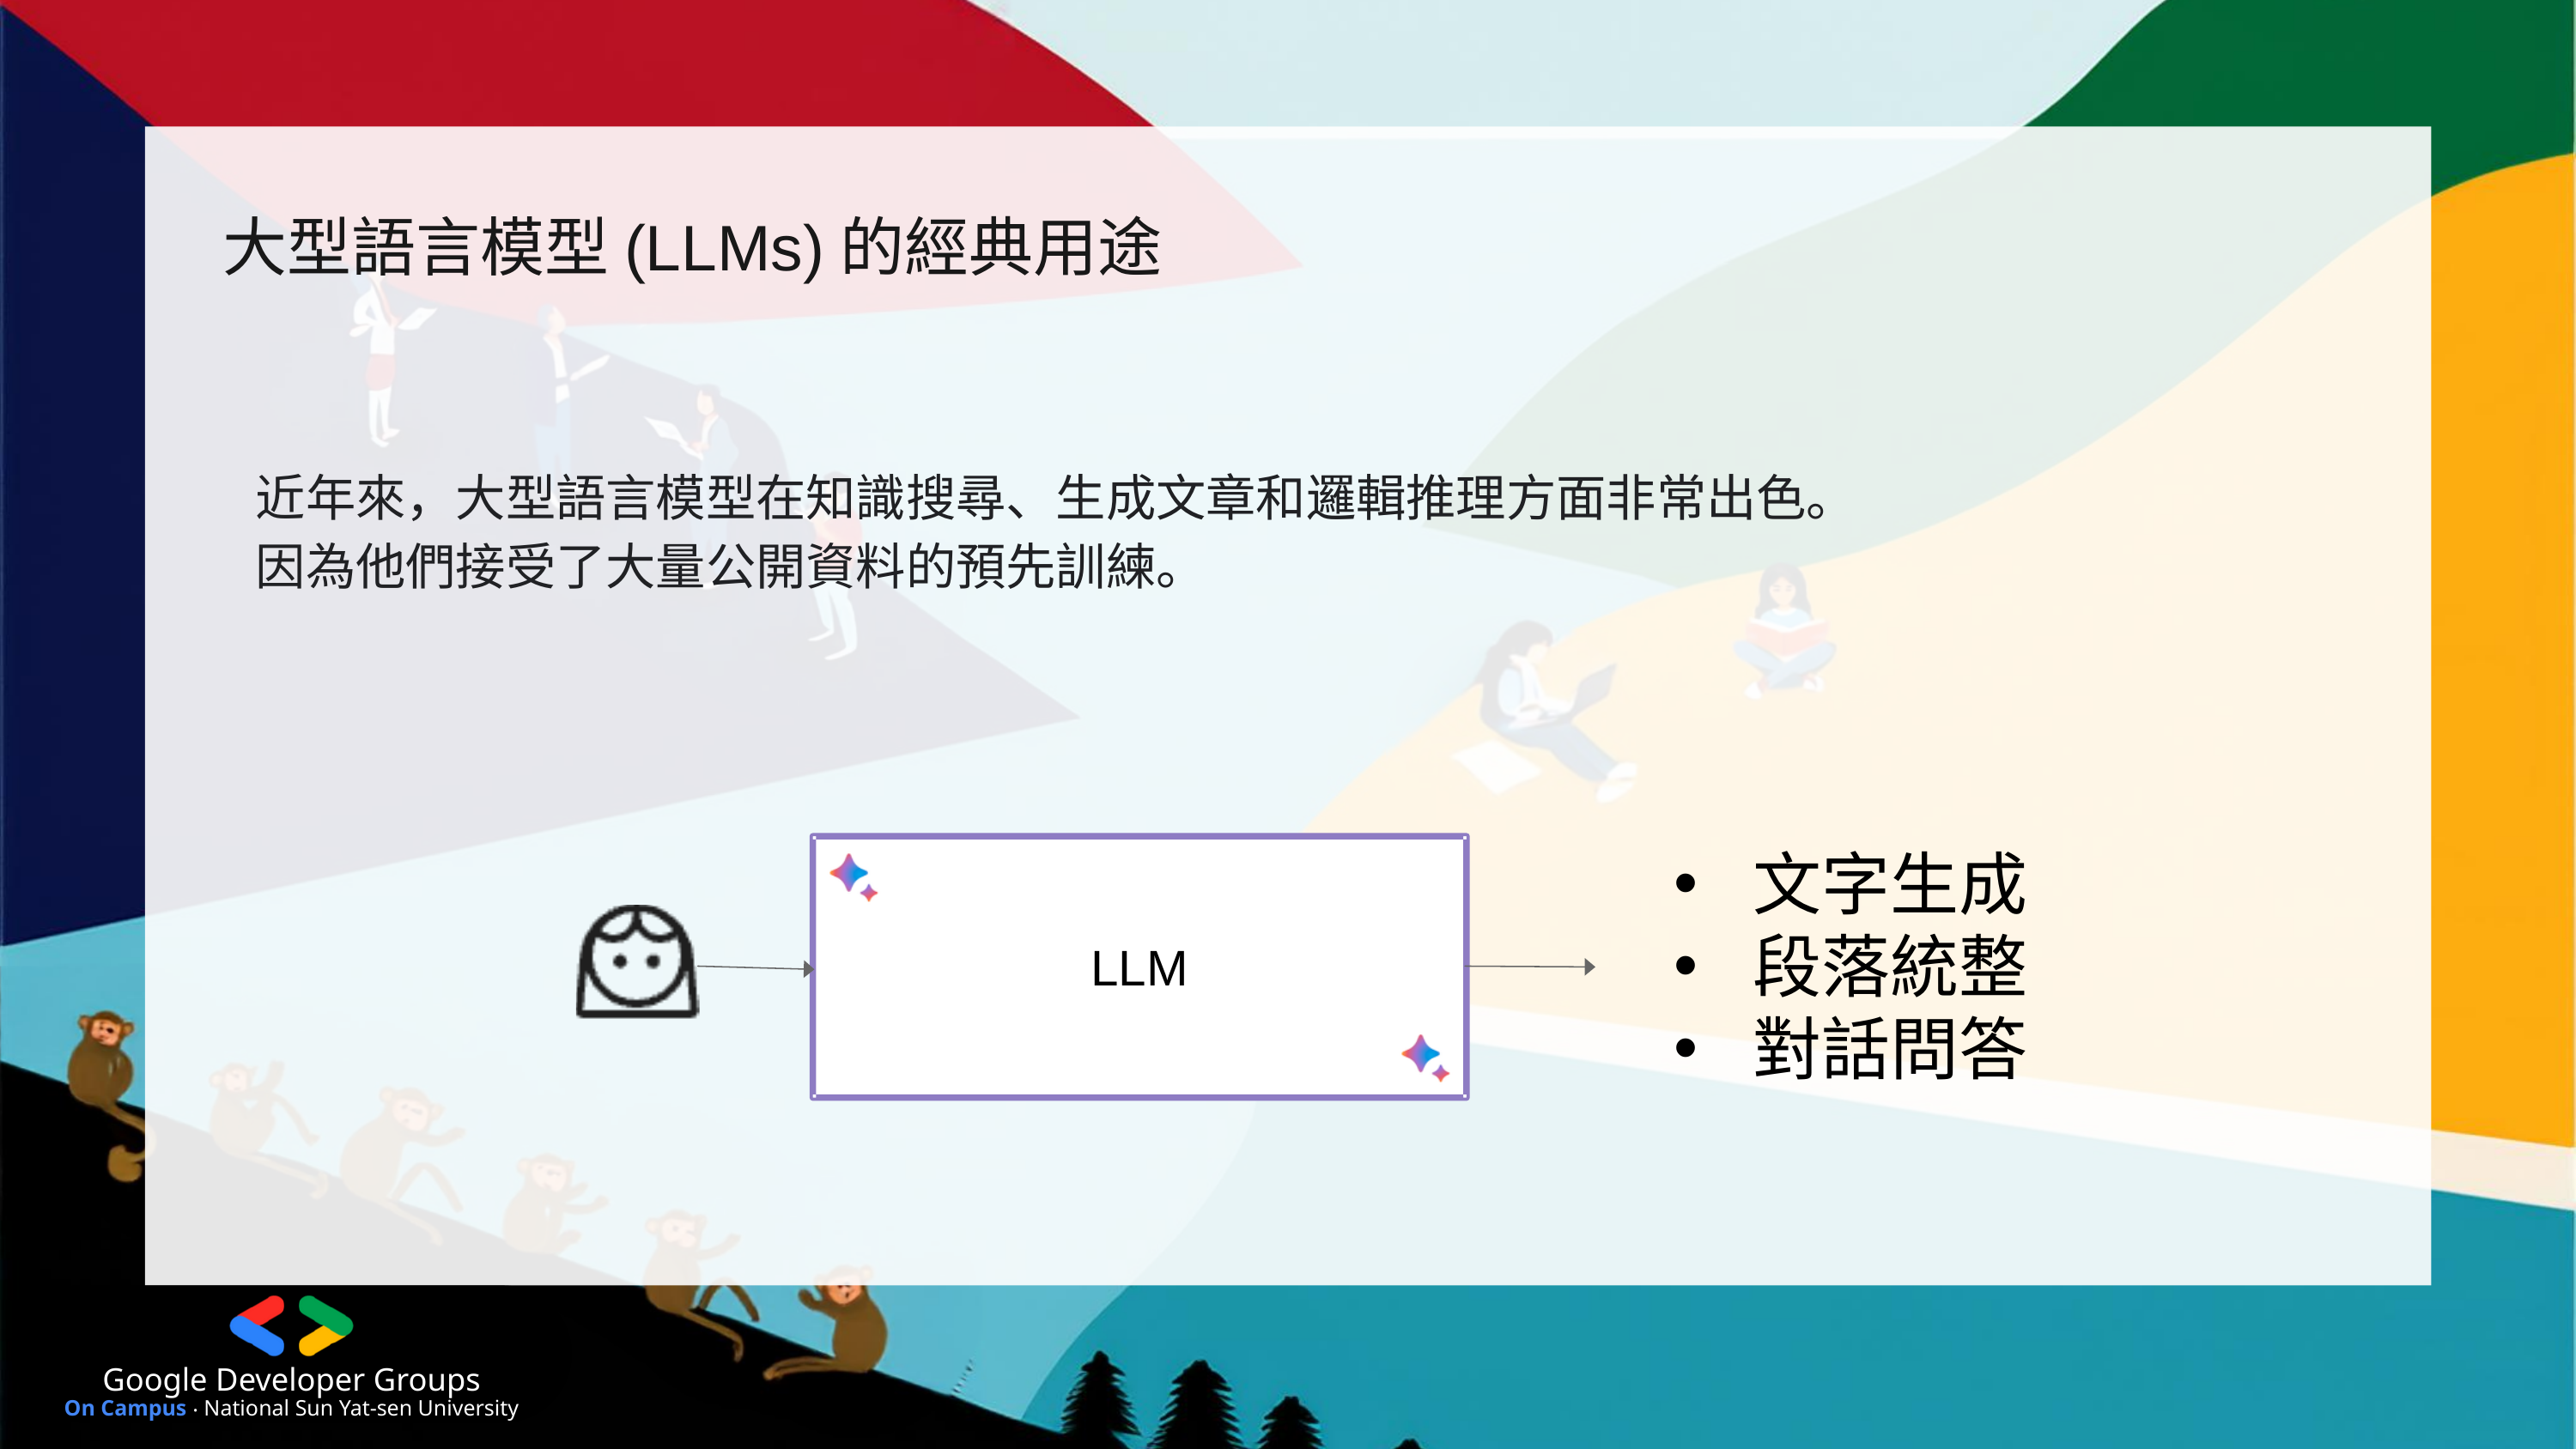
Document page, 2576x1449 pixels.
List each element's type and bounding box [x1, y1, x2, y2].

text_box [11, 1285, 572, 1423]
text_box [809, 833, 1470, 1101]
text_box [144, 126, 2432, 1286]
text_box [0, 0, 2576, 1449]
